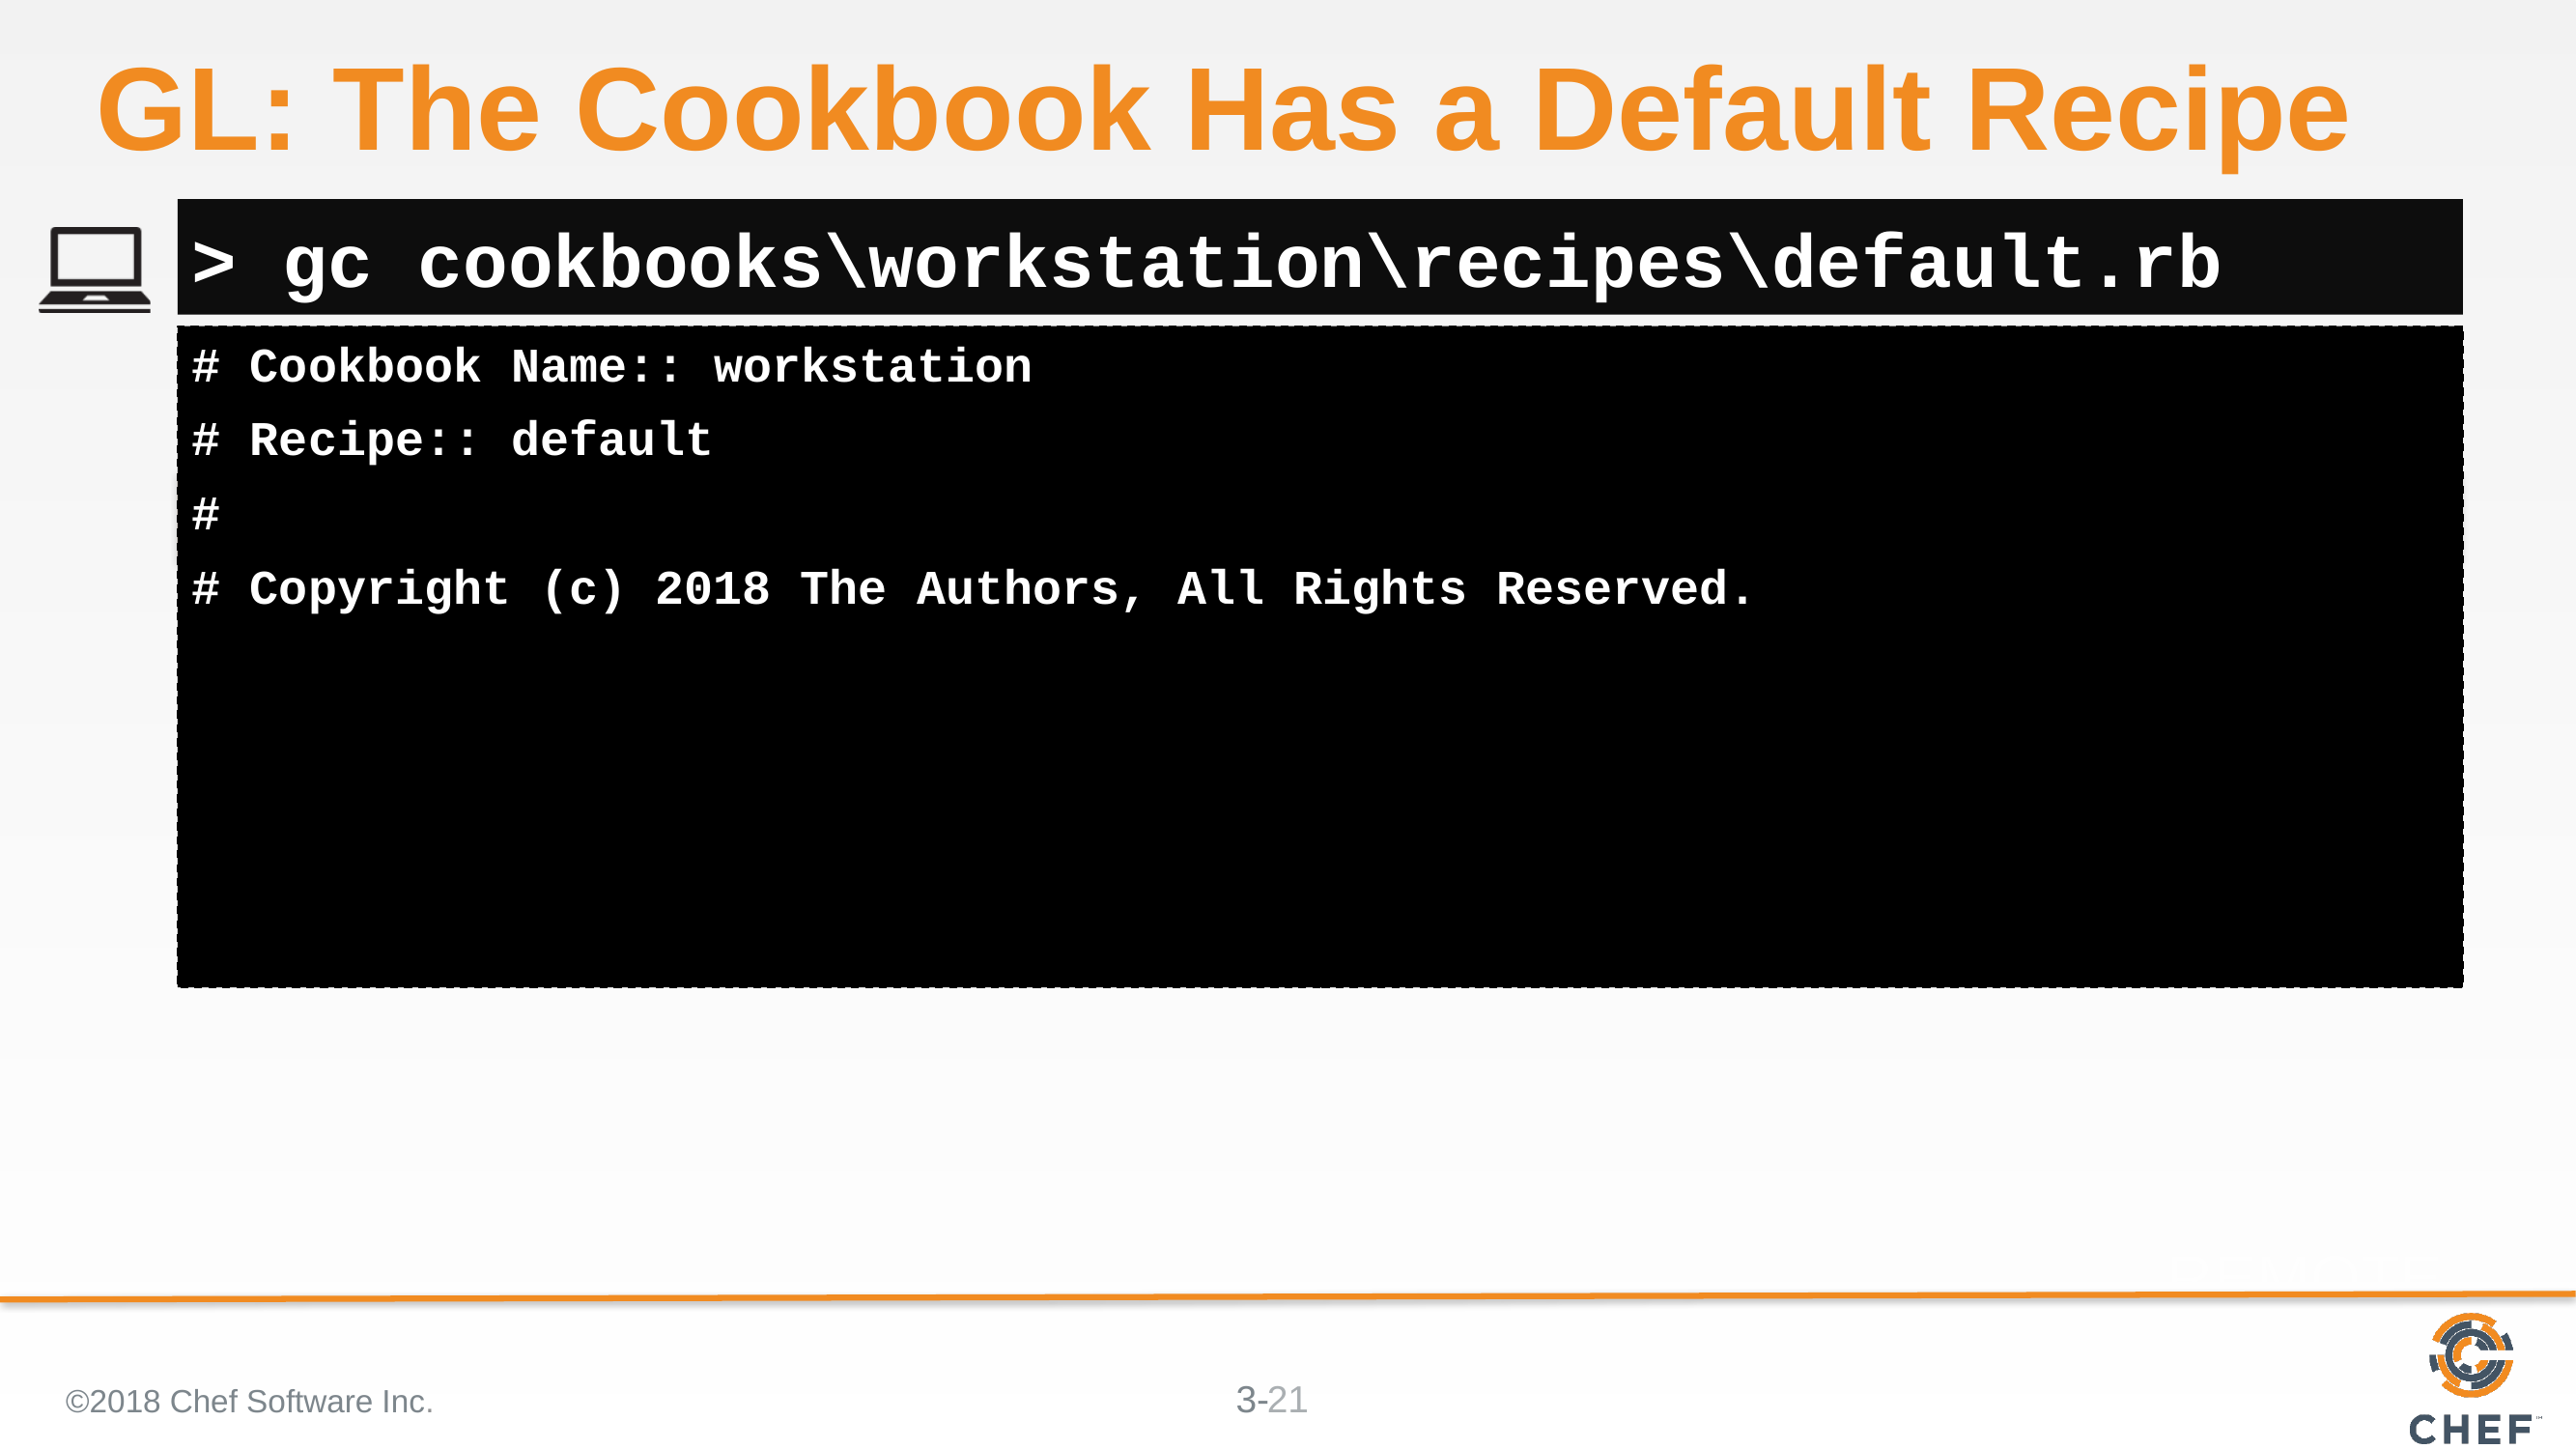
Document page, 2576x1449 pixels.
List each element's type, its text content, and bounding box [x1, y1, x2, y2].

picture [2399, 1297, 2550, 1449]
title GL: The Cookbook Has a Default Recipe [96, 48, 2463, 180]
list # Cookbook Name:: workstation # Recipe:: default # # Copyright (c) 2018 The Authors, All Rights Reserved. [177, 326, 2464, 988]
footer ©2018 Chef Software Inc. [51, 1359, 952, 1440]
slide_number 21 [998, 1359, 1578, 1437]
list > gc cookbooks\workstation\recipes\default.rb [177, 199, 2463, 315]
